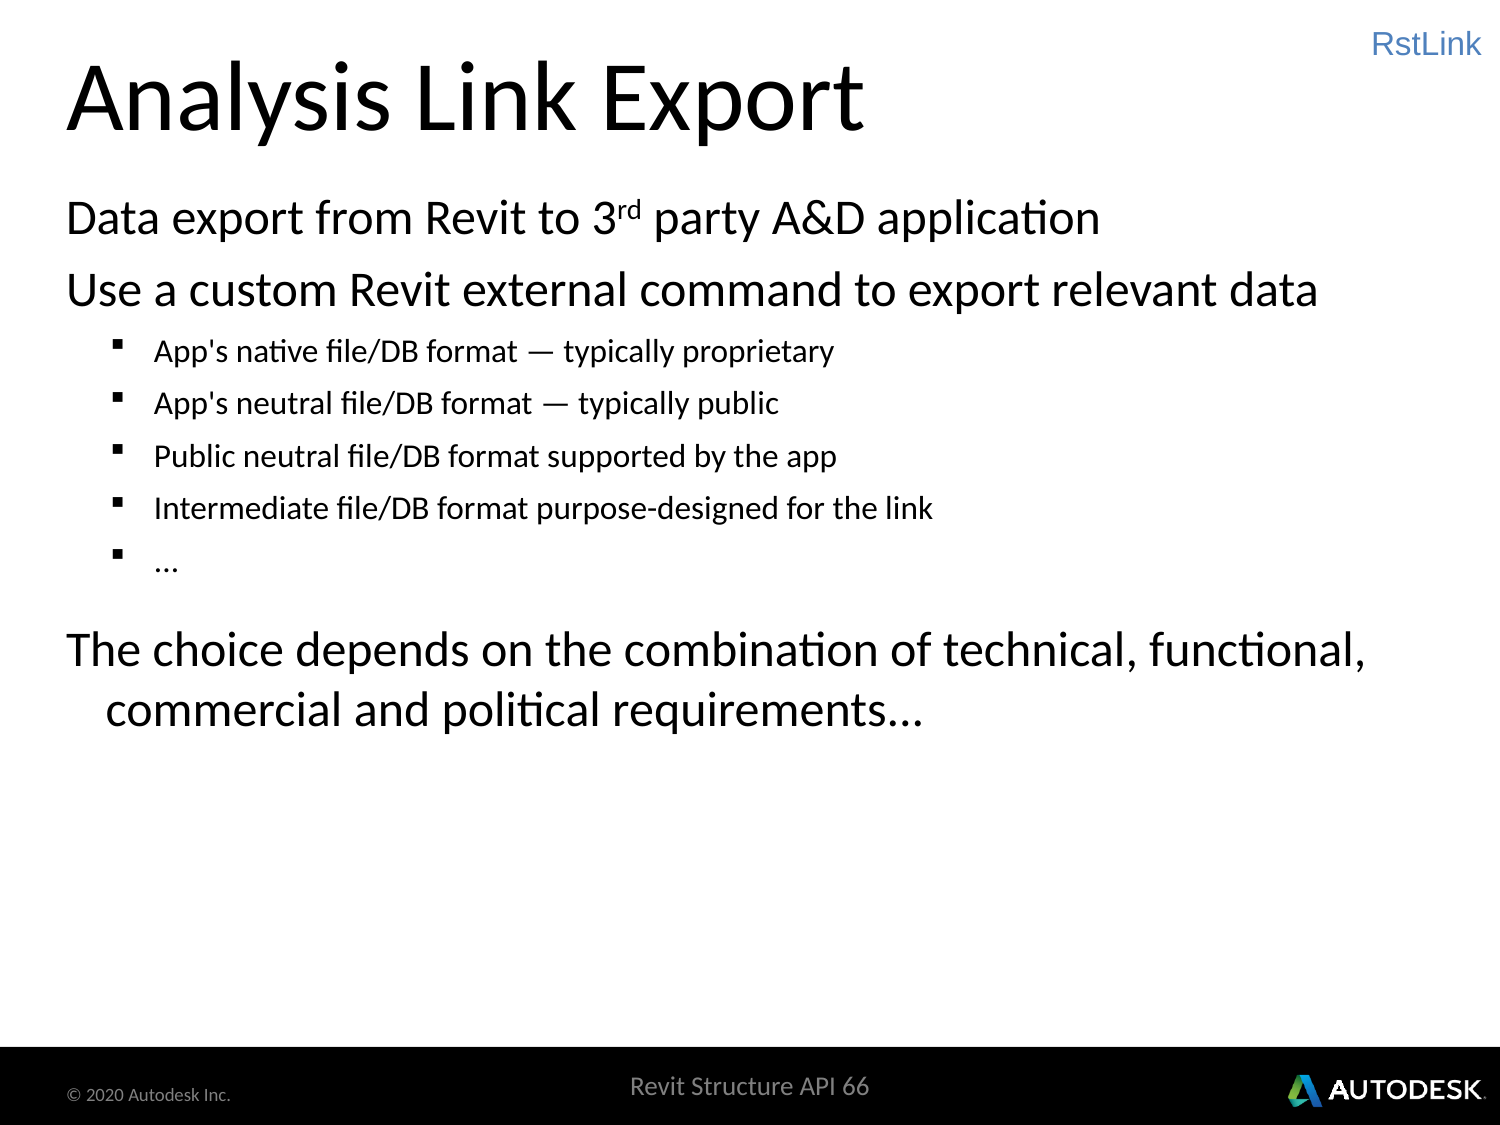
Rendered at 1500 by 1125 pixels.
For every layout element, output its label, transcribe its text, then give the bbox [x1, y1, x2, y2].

picture [0, 1046, 1500, 1125]
list Data export from Revit to 3rd party A&D application Use a custom Revit external command to export relevant data App's native file/DB format — typically proprietary App's neutral file/DB format — typically public Public neutral file/DB format supported by the app Intermediate file/DB format purpose-designed for the link ... The choice depends on the combination of technical, functional, commercial and political requirements... [51, 176, 1483, 797]
text_box RstLink [1151, 22, 1483, 63]
title Analysis Link Export [51, 23, 1418, 144]
